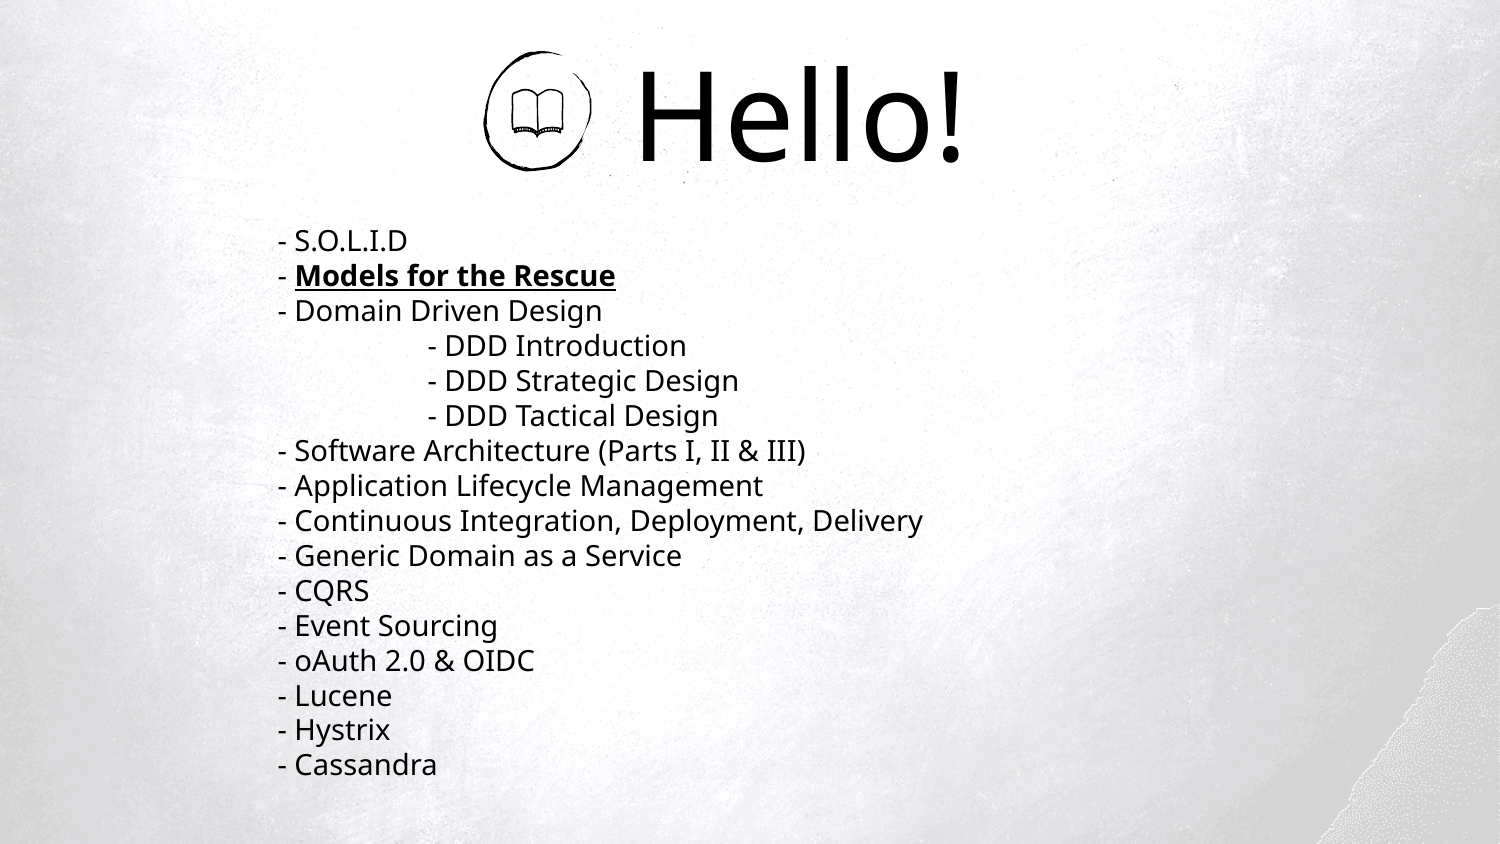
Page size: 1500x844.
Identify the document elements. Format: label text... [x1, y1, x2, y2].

text_box [511, 88, 564, 138]
text_box [483, 51, 592, 172]
text_box Hello! [537, 21, 1063, 172]
picture [0, 0, 1500, 844]
title - S.O.L.I.D - Models for the Rescue - Domain Driven Design - DDD Introduction - DDD Strategic Design - DDD Tactical Design - Software Architecture (Parts I, II & III) - Application Lifecycle Management - Continuous Integration, Deployment, Delivery - Generic Domain as a Service - CQRS - Event Sourcing - oAuth 2.0 & OIDC - Lucene - Hystrix - Cassandra [112, 371, 1388, 563]
